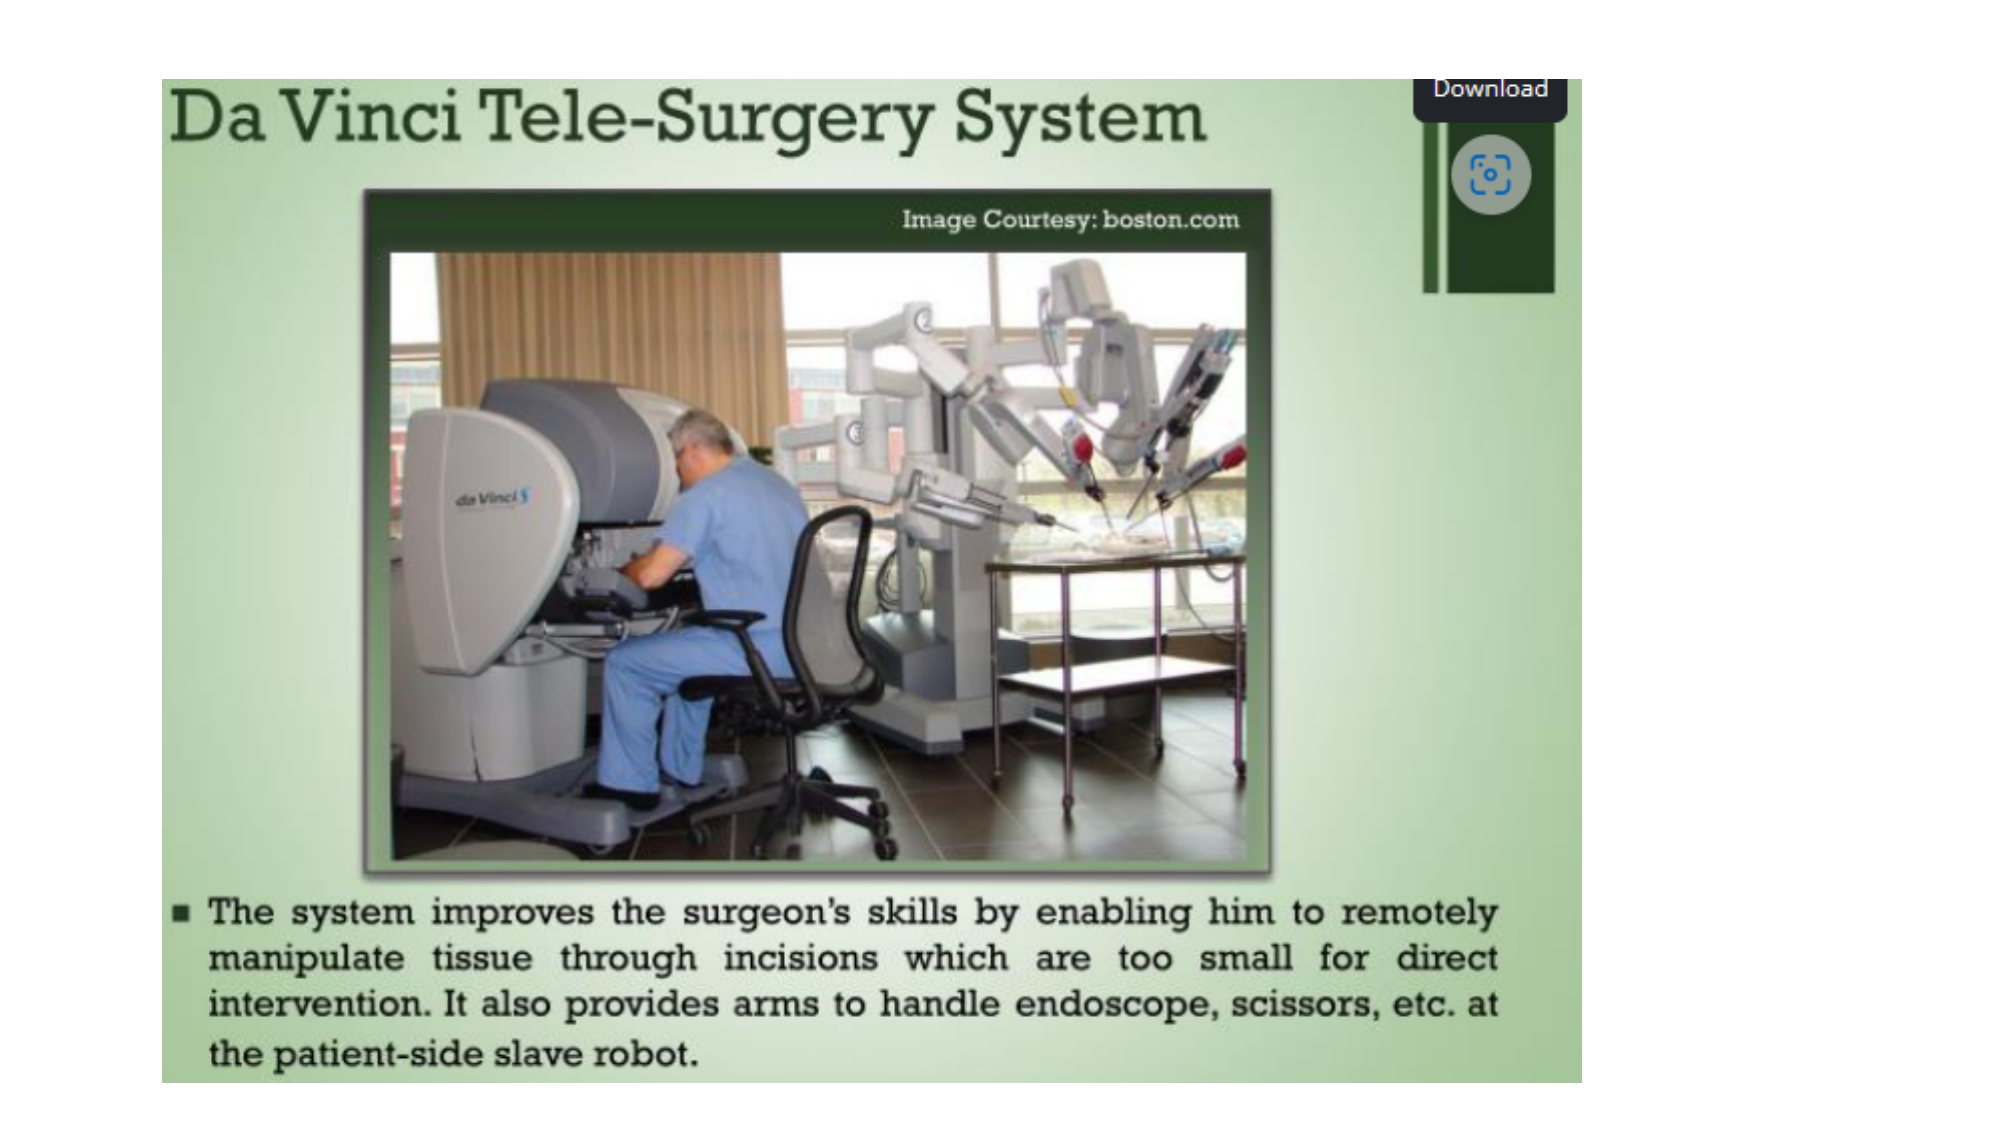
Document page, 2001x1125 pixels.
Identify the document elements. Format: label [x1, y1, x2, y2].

list [162, 79, 1582, 1083]
